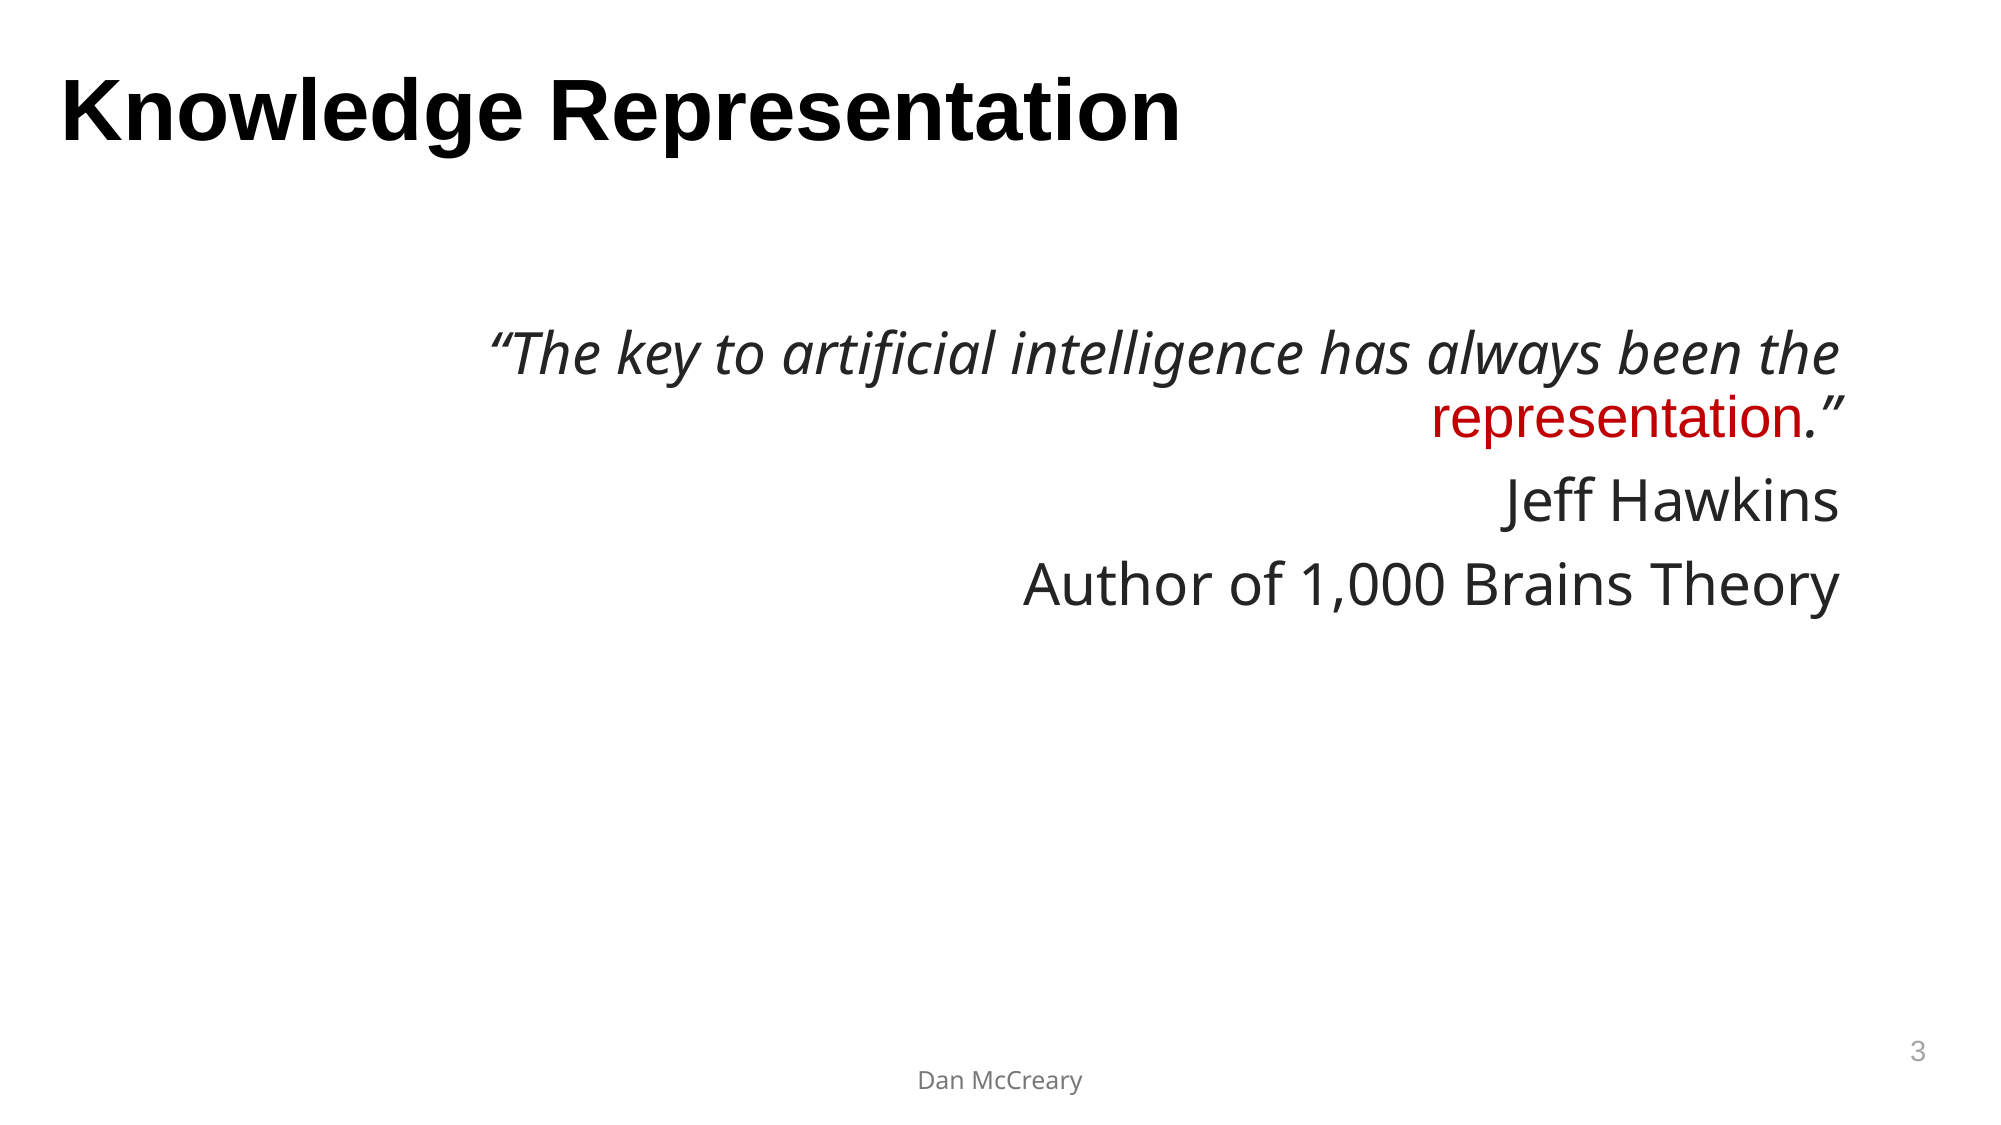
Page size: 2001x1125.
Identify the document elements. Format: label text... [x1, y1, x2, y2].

title Knowledge Representation [45, 57, 1771, 167]
slide_number 3 [1491, 1019, 1942, 1080]
list “The key to artificial intelligence has always been the representation.” Jeff Hawkins Author of 1,000 Brains Theory [130, 316, 1856, 571]
footer Dan McCreary [662, 1052, 1338, 1112]
